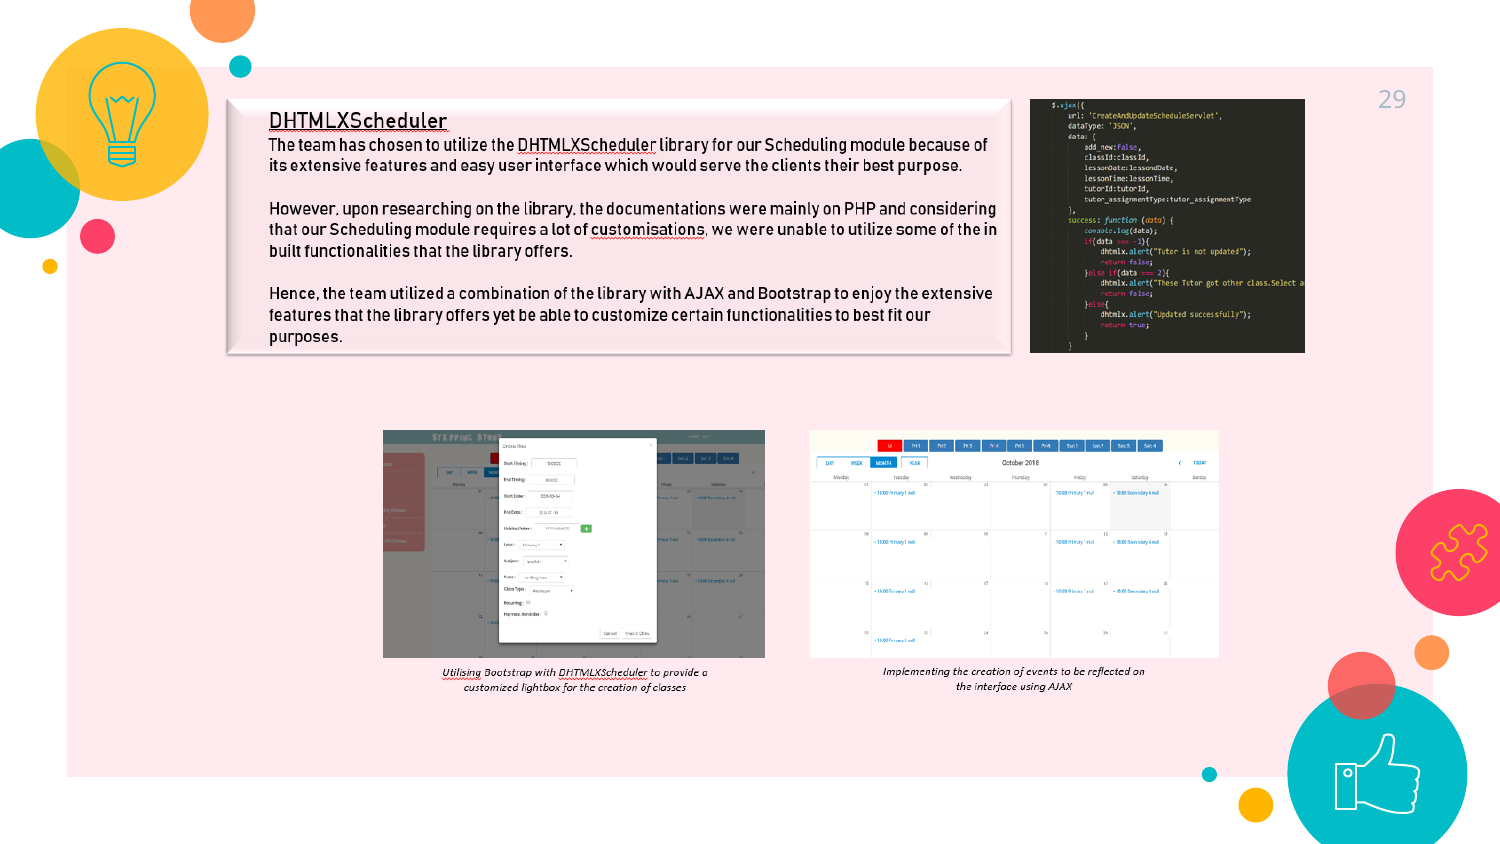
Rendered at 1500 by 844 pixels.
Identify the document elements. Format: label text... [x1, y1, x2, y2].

picture [217, 89, 1316, 703]
slide_number 29 [1331, 68, 1422, 134]
